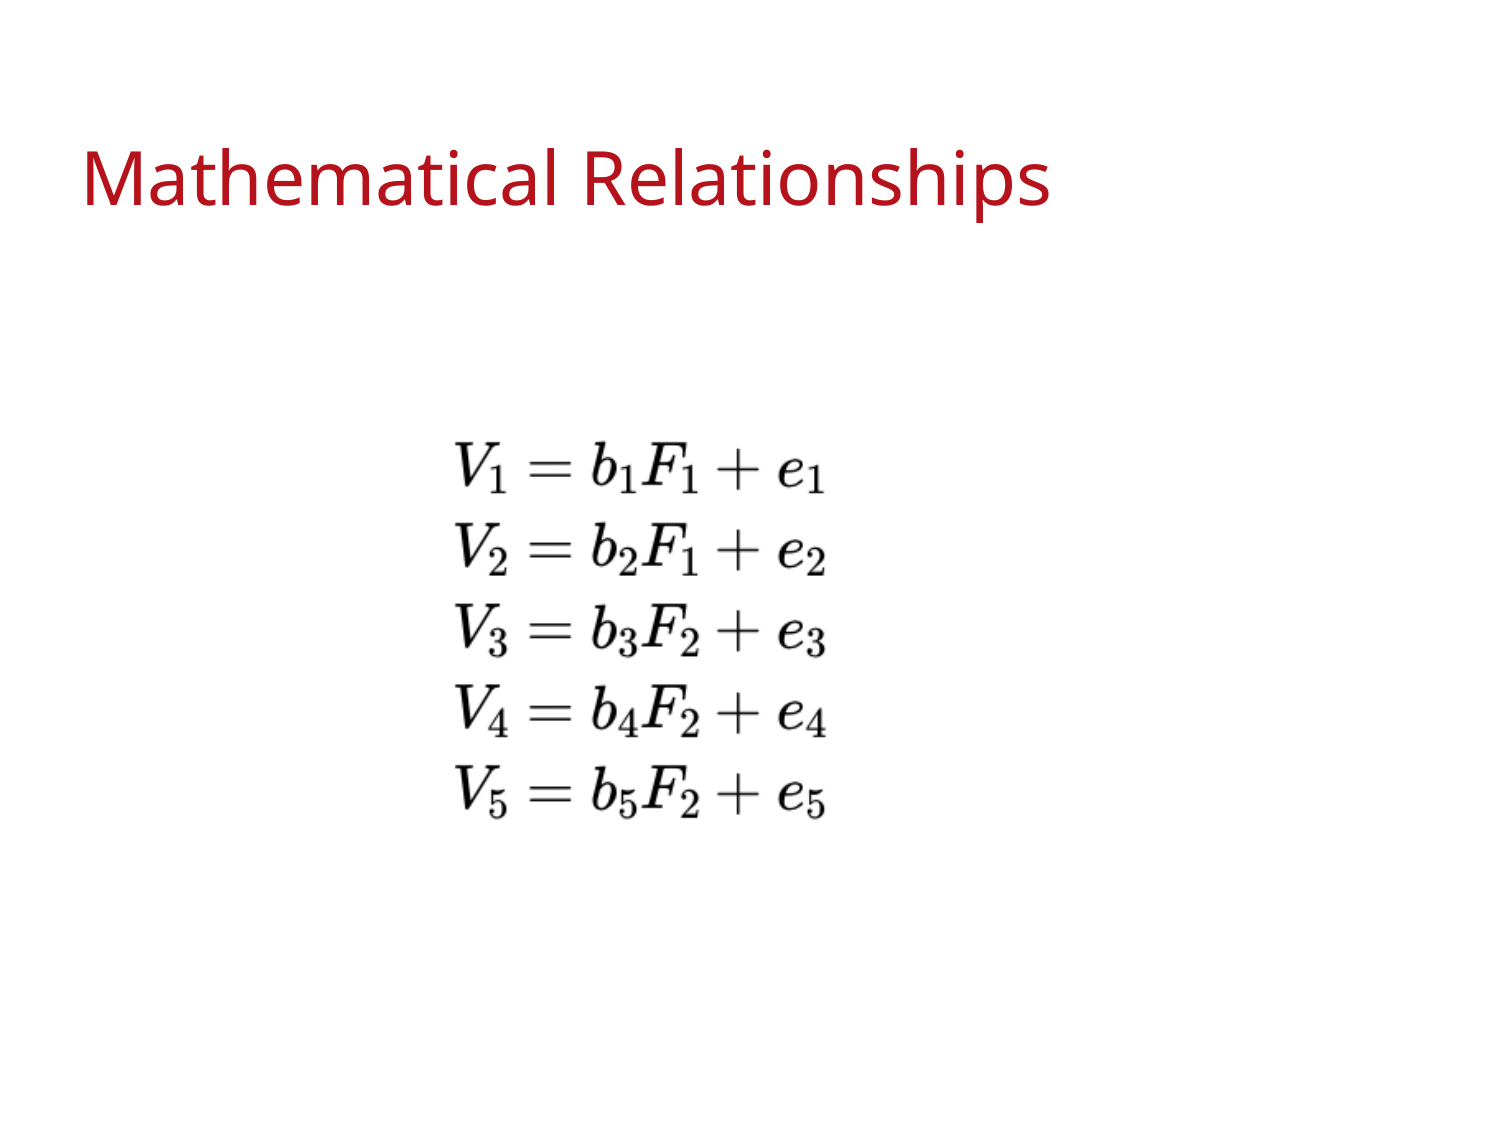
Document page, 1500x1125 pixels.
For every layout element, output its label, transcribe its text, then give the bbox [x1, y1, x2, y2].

title Mathematical Relationships [64, 90, 1176, 279]
picture [383, 421, 920, 866]
